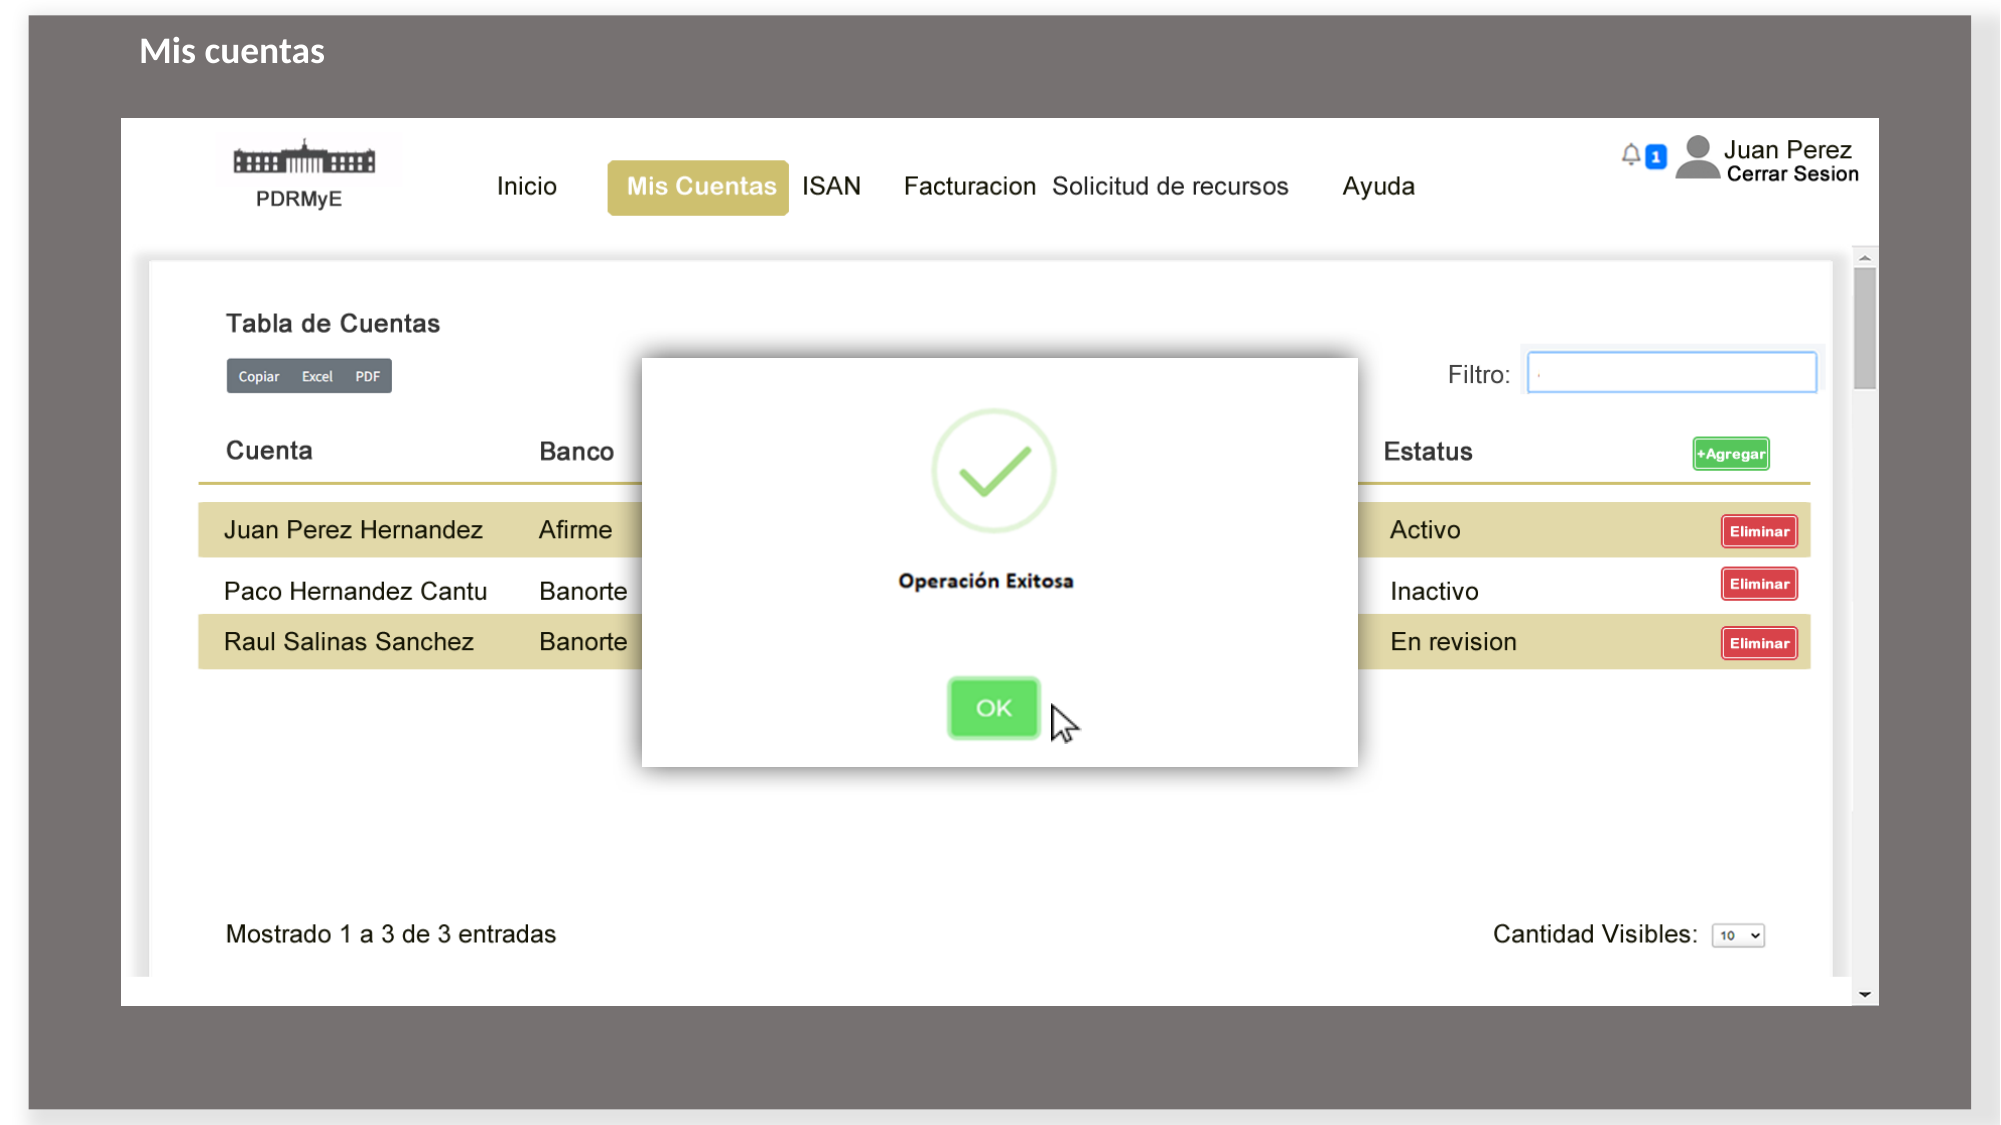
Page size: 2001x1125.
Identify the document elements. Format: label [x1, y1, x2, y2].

text_box [28, 14, 1972, 1110]
picture [121, 118, 1879, 1006]
text_box [0, 0, 500, 172]
